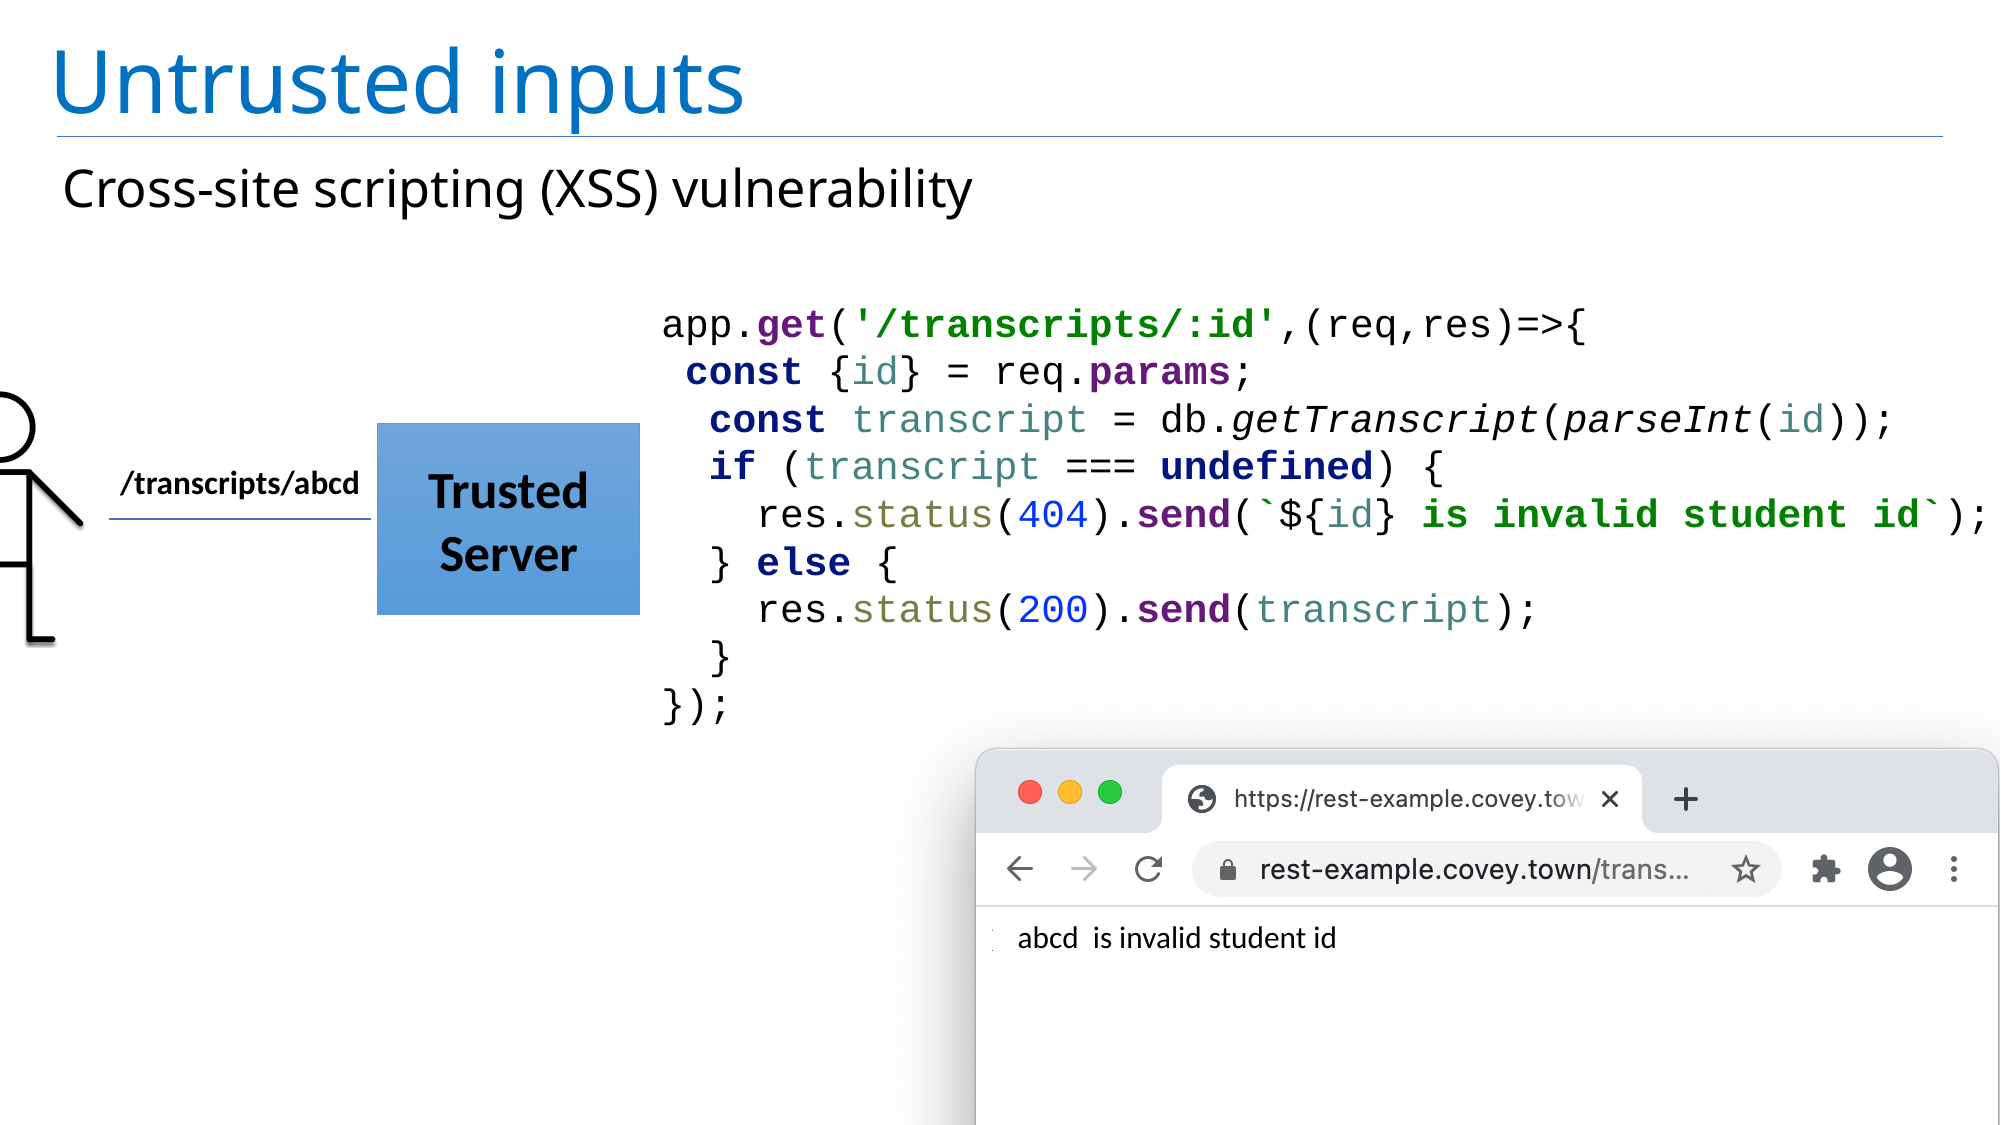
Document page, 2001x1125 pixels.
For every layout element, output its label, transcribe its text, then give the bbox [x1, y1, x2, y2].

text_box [0, 389, 641, 649]
title Untrusted inputs [41, 0, 2000, 141]
text_box app.get('/transcripts/:id',(req,res)=>{ const {id} = req.params; const transcript = db.getTranscript(parseInt(id)); if (transcript === undefined) { res.status(404).send(`${id} is invalid student id`); } else { res.status(200).send(transcript); } }); [653, 289, 2000, 734]
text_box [864, 673, 2000, 1125]
list Cross-site scripting (XSS) vulnerability [54, 154, 1975, 268]
